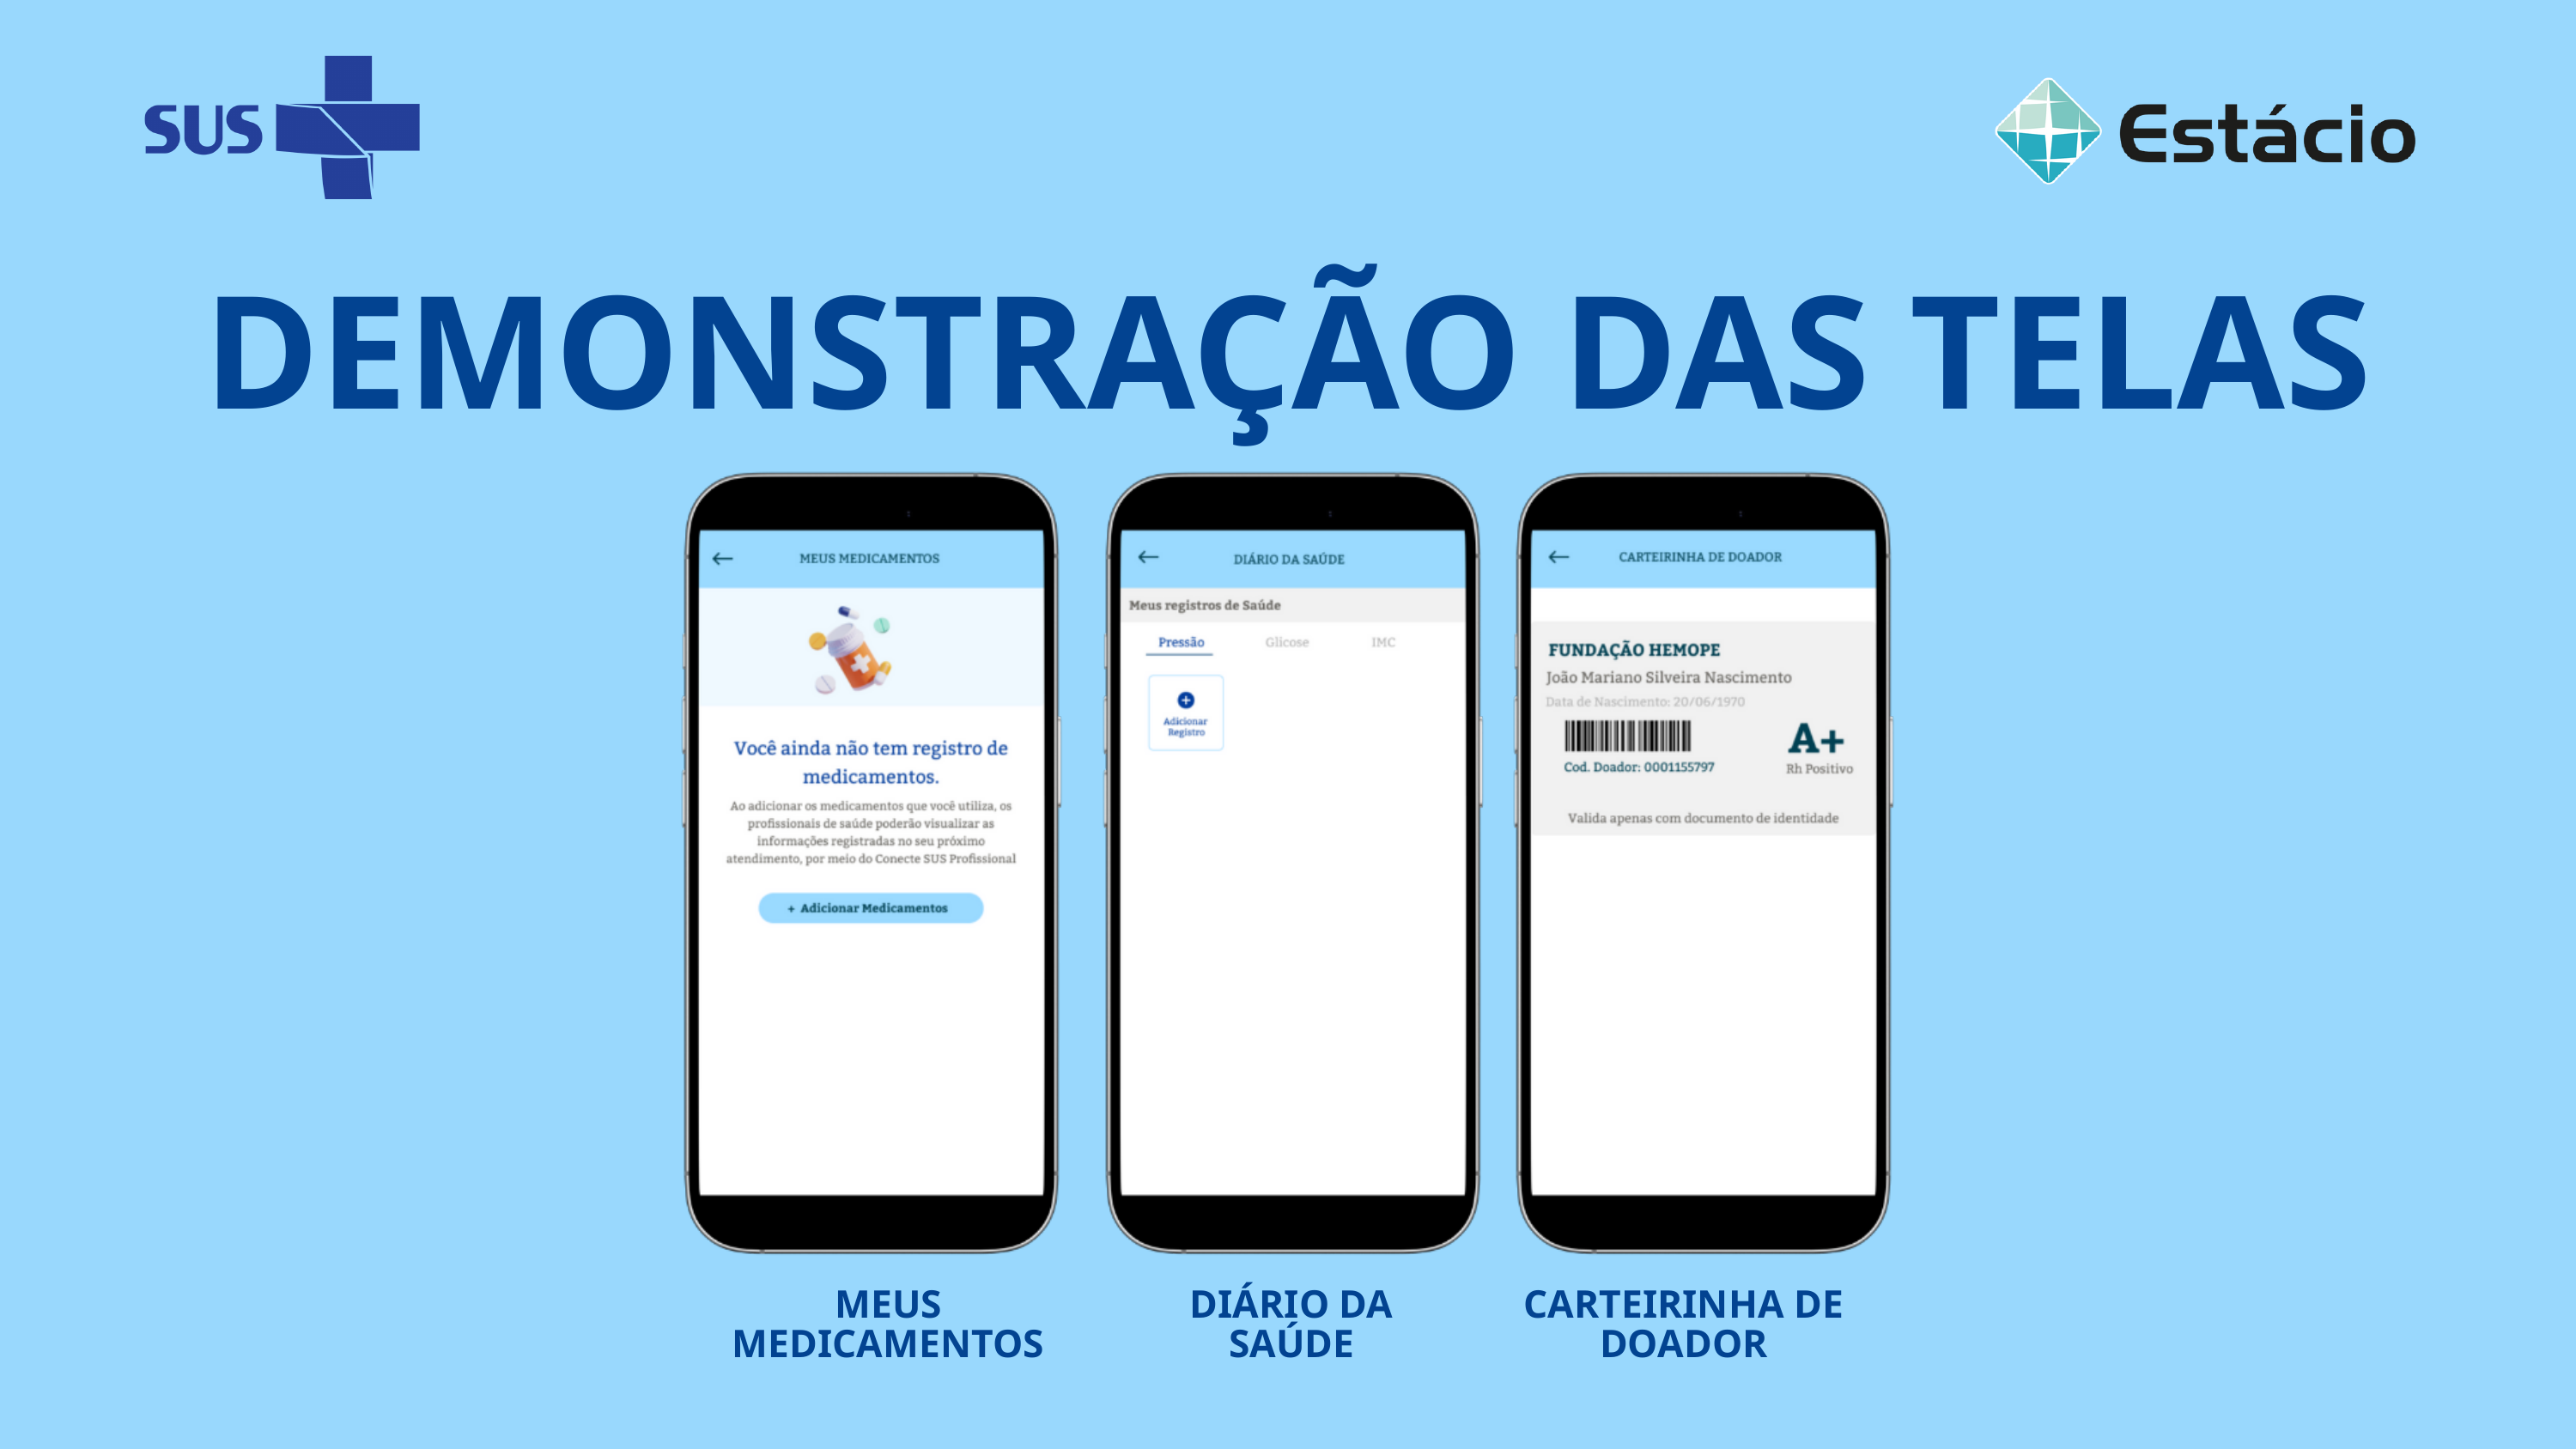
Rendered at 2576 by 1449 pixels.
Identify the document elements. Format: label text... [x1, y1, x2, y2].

text_box CARTEIRINHA DE DOADOR [1508, 1341, 1860, 1365]
text_box [144, 56, 420, 199]
text_box MEUS MEDICAMENTOS [716, 1341, 1061, 1365]
text_box DEMONSTRAÇÃO DAS TELAS [144, 280, 2432, 441]
text_box DIÁRIO DA SAÚDE [1142, 1341, 1442, 1365]
picture [604, 394, 1972, 1333]
text_box [1984, 65, 2432, 190]
